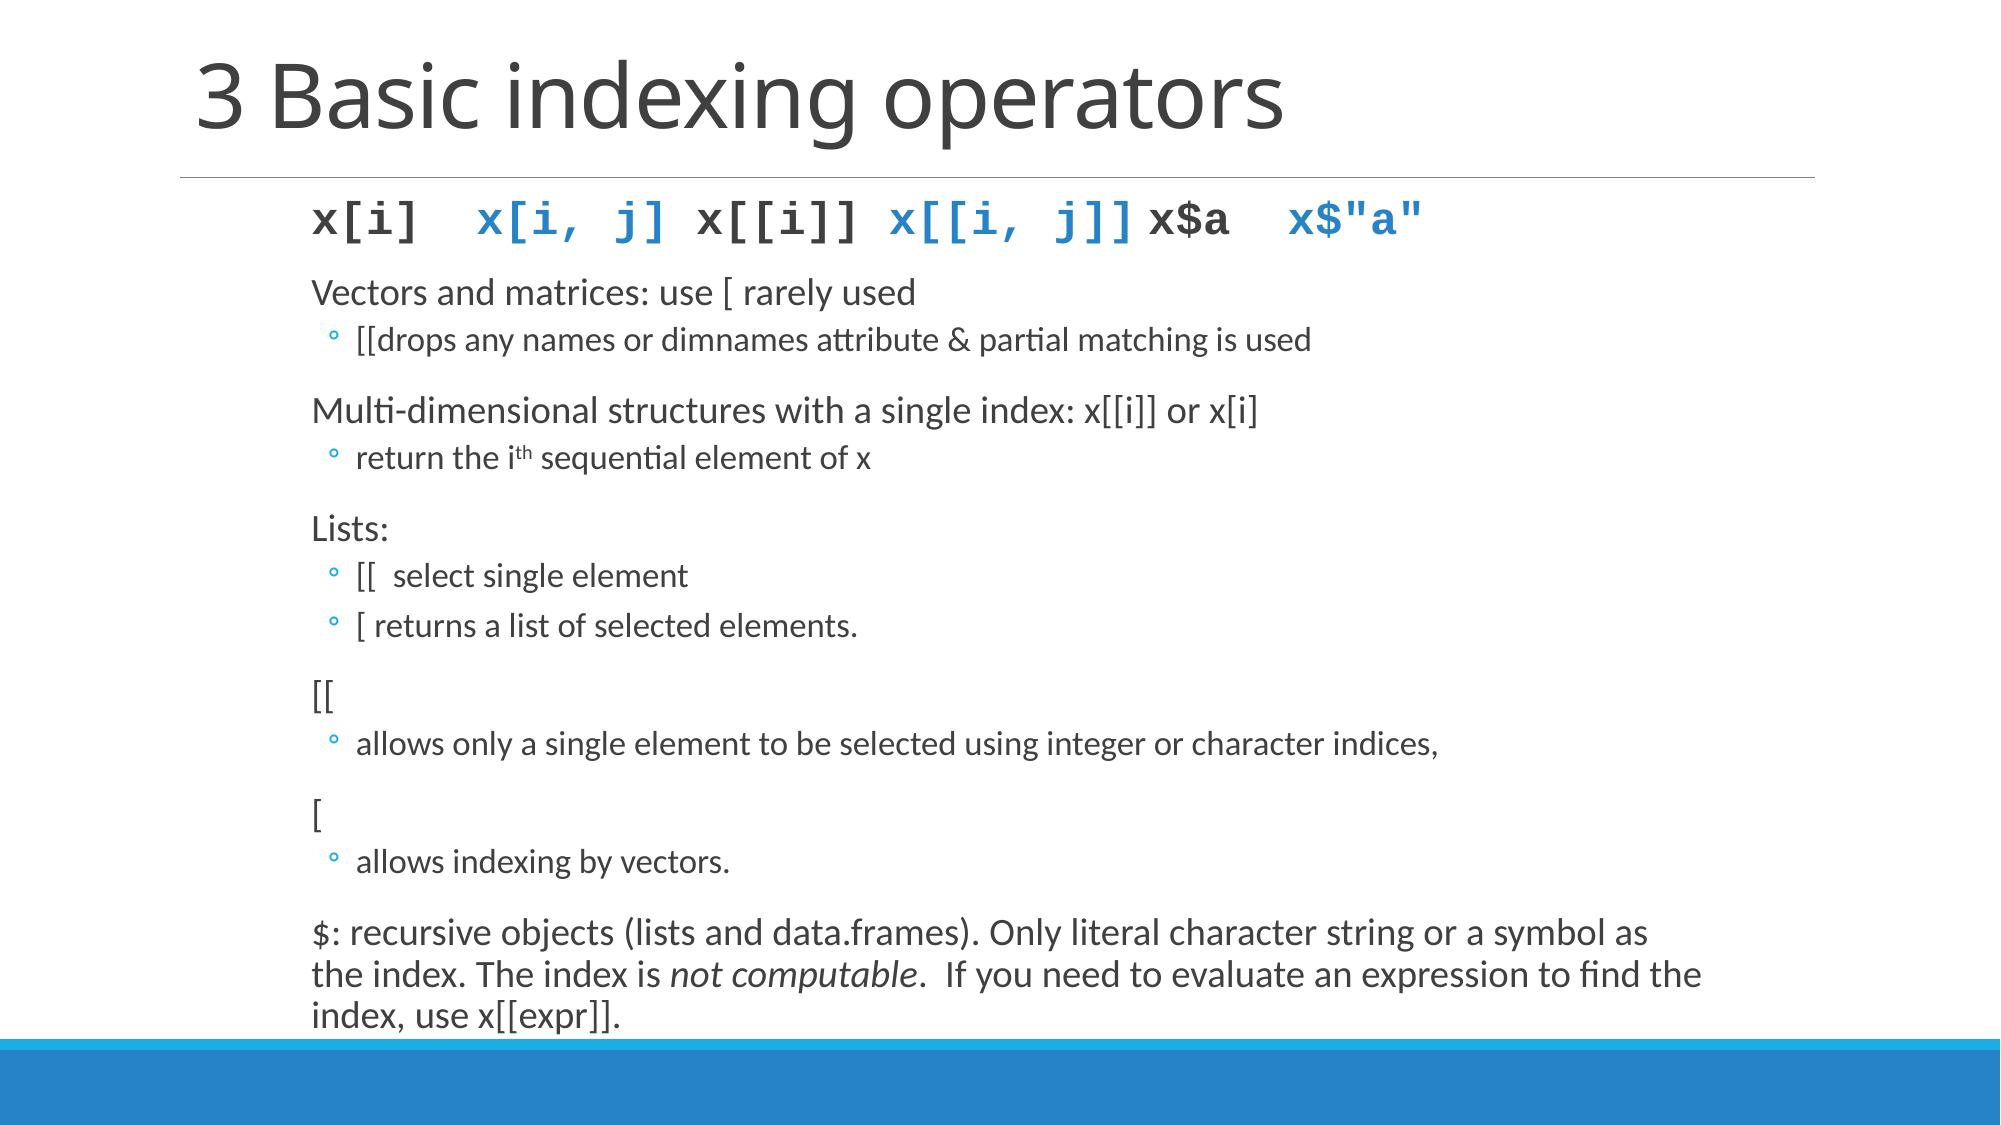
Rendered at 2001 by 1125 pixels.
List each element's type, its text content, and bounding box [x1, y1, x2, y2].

title 3 Basic indexing operators [180, 47, 1830, 155]
list x[i] x[i, j] x[[i]] x[[i, j]] x$a x$"a" Vectors and matrices: use [ rarely used [[drops any names or dimnames attribute & partial matching is used Multi-dimensional structures with a single index: x[[i]] or x[i] return the ith sequential element of x Lists: [[ select single element [ returns a list of selected elements. [[ allows only a single element to be selected using integer or character indices, [ allows indexing by vectors. $: recursive objects (lists and data.frames). Only literal character string or a symbol as the index. The index is not computable. If you need to evaluate an expression to find the index, use x[[expr]]. [297, 188, 1703, 1050]
